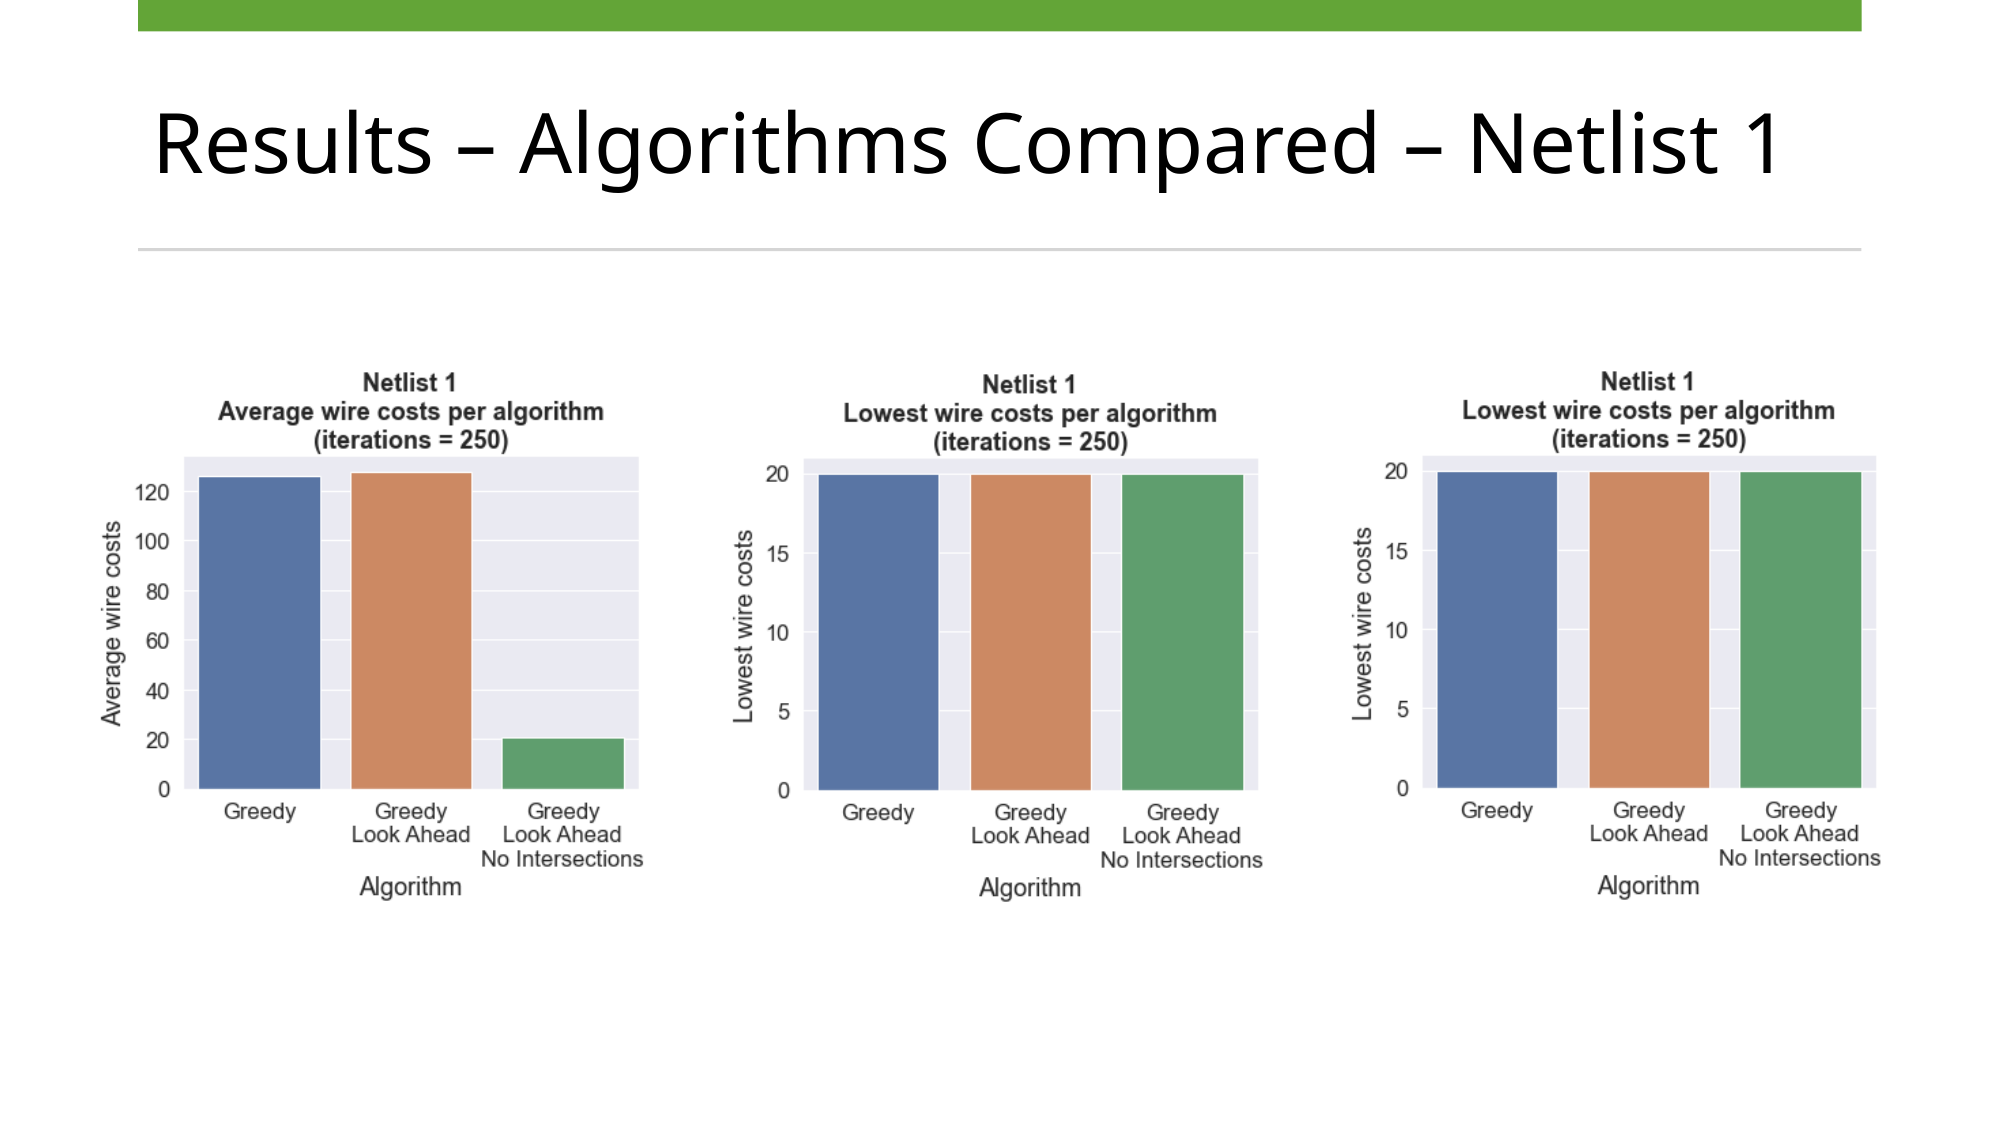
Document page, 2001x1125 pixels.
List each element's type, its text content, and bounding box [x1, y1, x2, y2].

picture [1344, 362, 1890, 908]
text_box [137, 0, 1863, 32]
picture [725, 360, 1273, 910]
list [1339, 358, 1886, 904]
title Results – Algorithms Compared – Netlist 1 [138, 54, 1862, 232]
picture [88, 358, 654, 909]
text_box [137, 247, 1863, 252]
